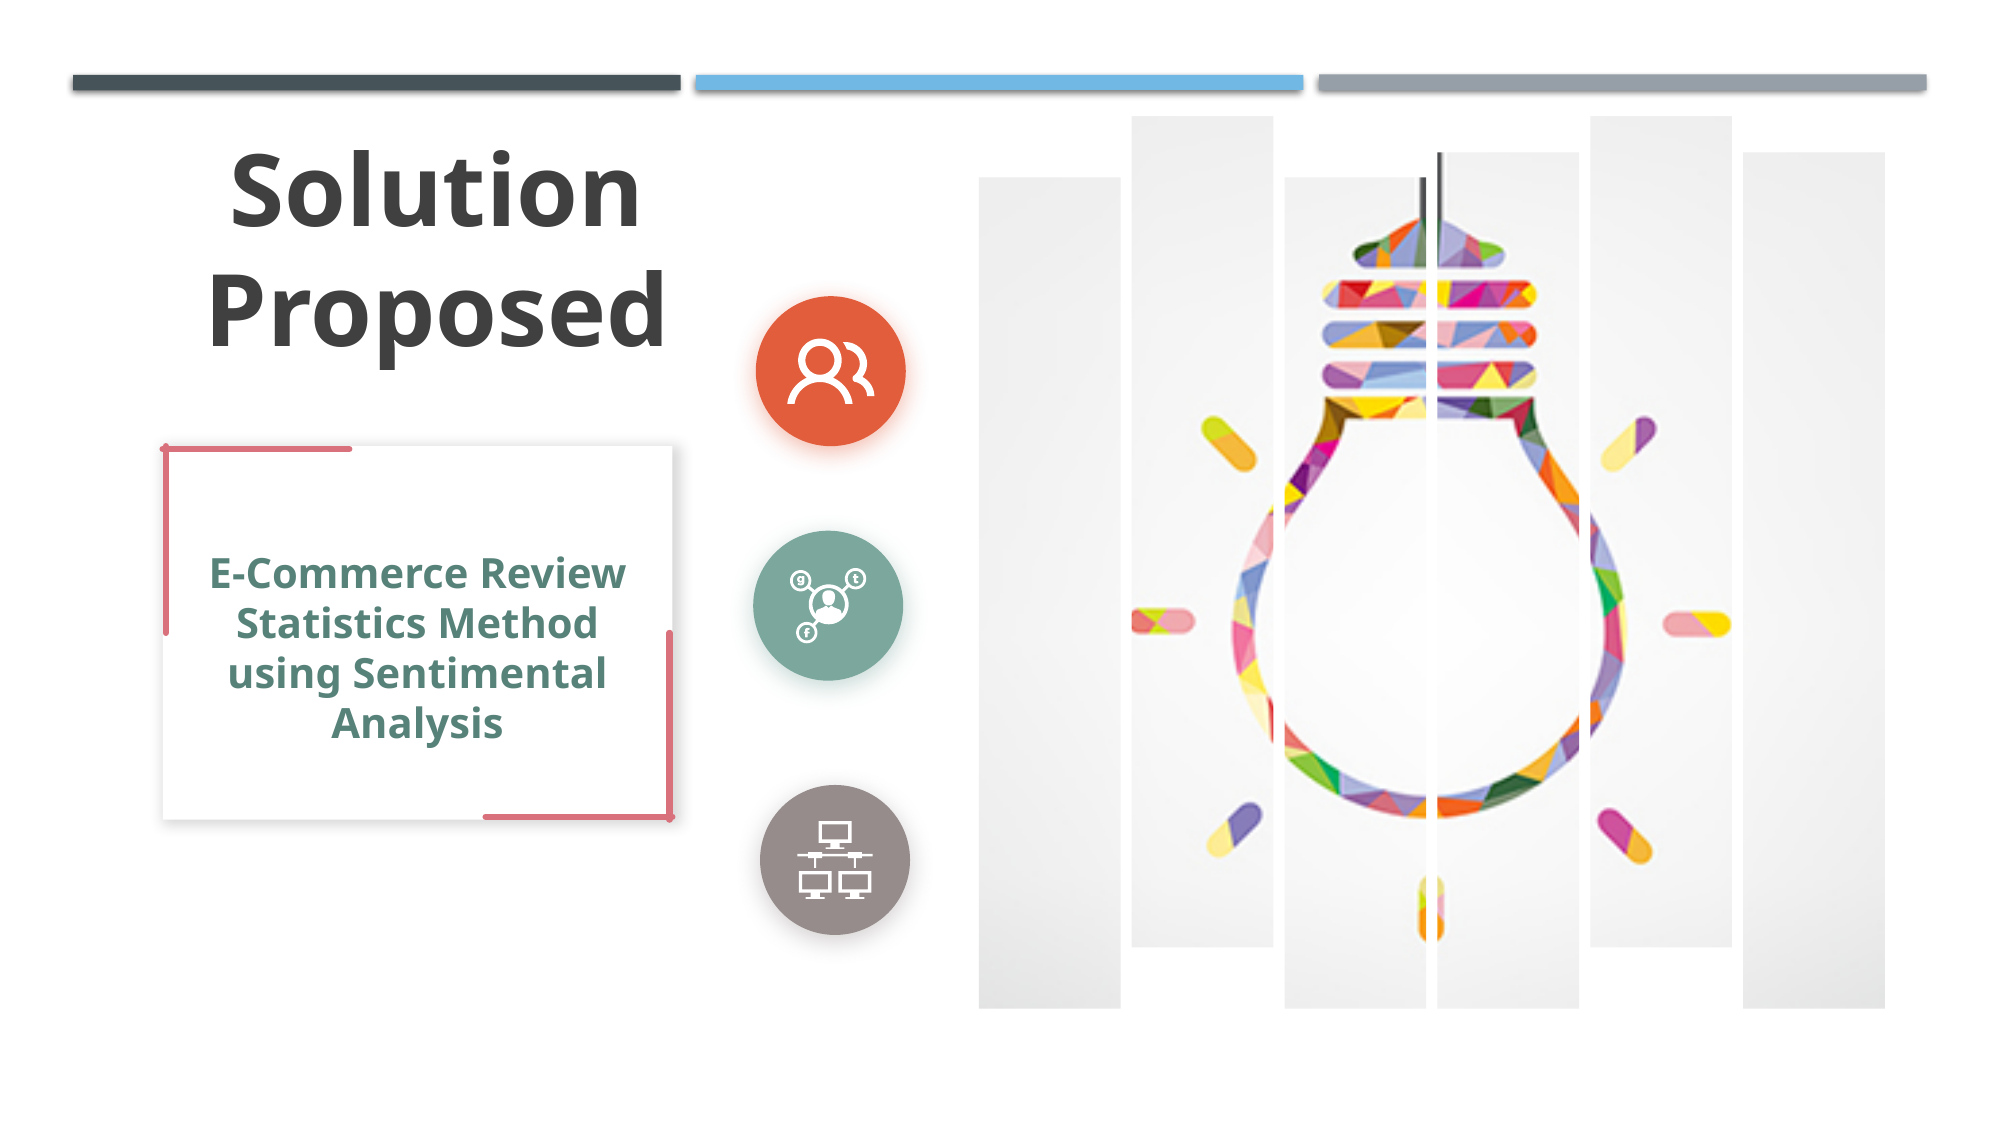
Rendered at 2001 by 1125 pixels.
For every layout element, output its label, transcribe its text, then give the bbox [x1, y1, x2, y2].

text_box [752, 530, 904, 682]
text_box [759, 784, 911, 936]
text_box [755, 295, 907, 447]
text_box [161, 452, 572, 821]
text_box E-Commerce Review Statistics Method using Sentimental Analysis [183, 539, 652, 755]
text_box [263, 444, 674, 814]
text_box Solution Proposed [77, 119, 798, 374]
picture [978, 115, 1886, 1010]
